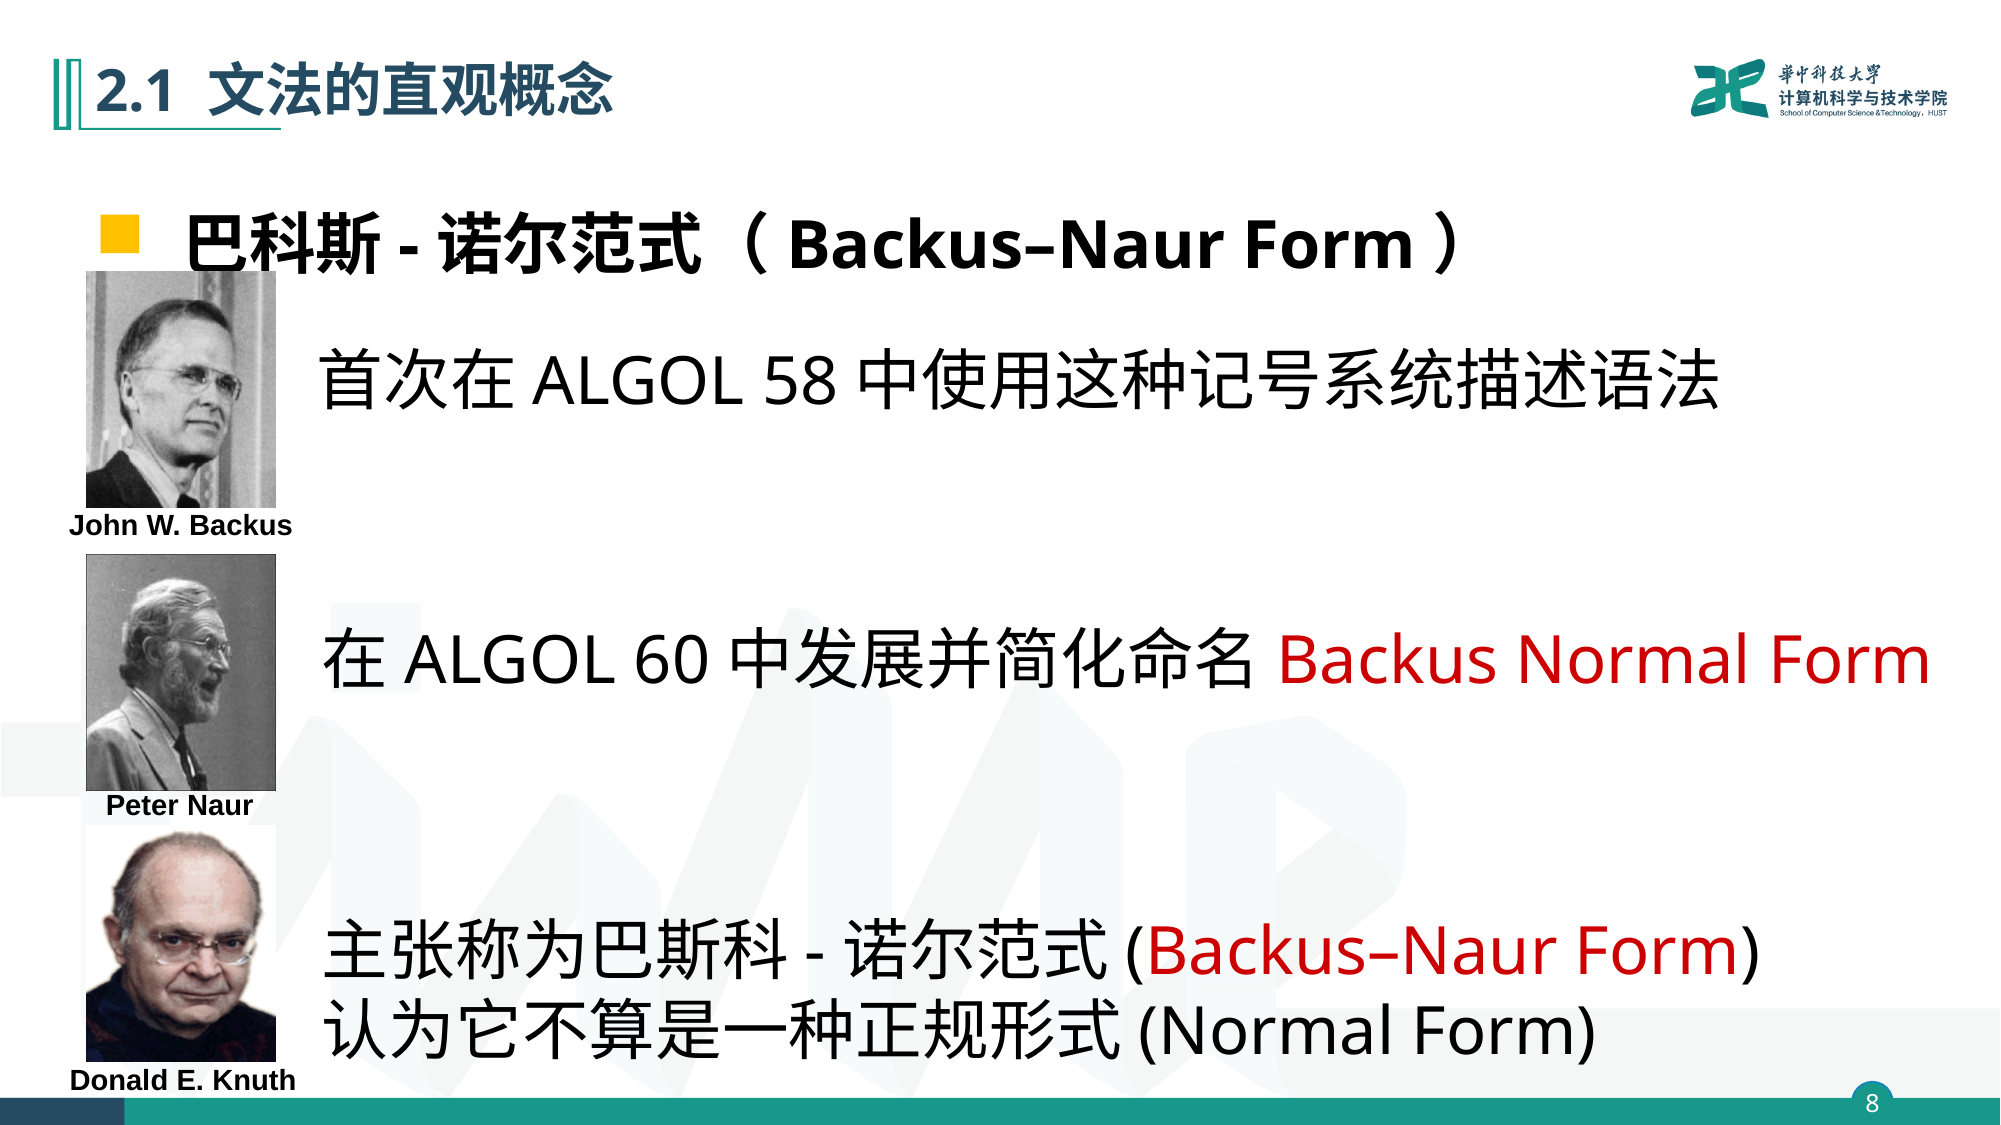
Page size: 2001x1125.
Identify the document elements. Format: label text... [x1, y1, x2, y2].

title 2.1 文法的直观概念 [80, 42, 1805, 144]
list 巴科斯-诺尔范式（Backus–Naur Form） [80, 154, 1805, 401]
picture [1805, 59, 1947, 118]
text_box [86, 554, 276, 823]
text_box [68, 271, 294, 543]
text_box 在ALGOL 60中发展并简化命名Backus Normal Form [307, 609, 1957, 705]
text_box 首次在ALGOL 58中使用这种记号系统描述语法 [301, 331, 1738, 426]
text_box 主张称为巴斯科-诺尔范式(Backus–Naur Form)认为它不算是一种正规形式(Normal Form) [308, 900, 1814, 1075]
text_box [59, 825, 308, 1097]
